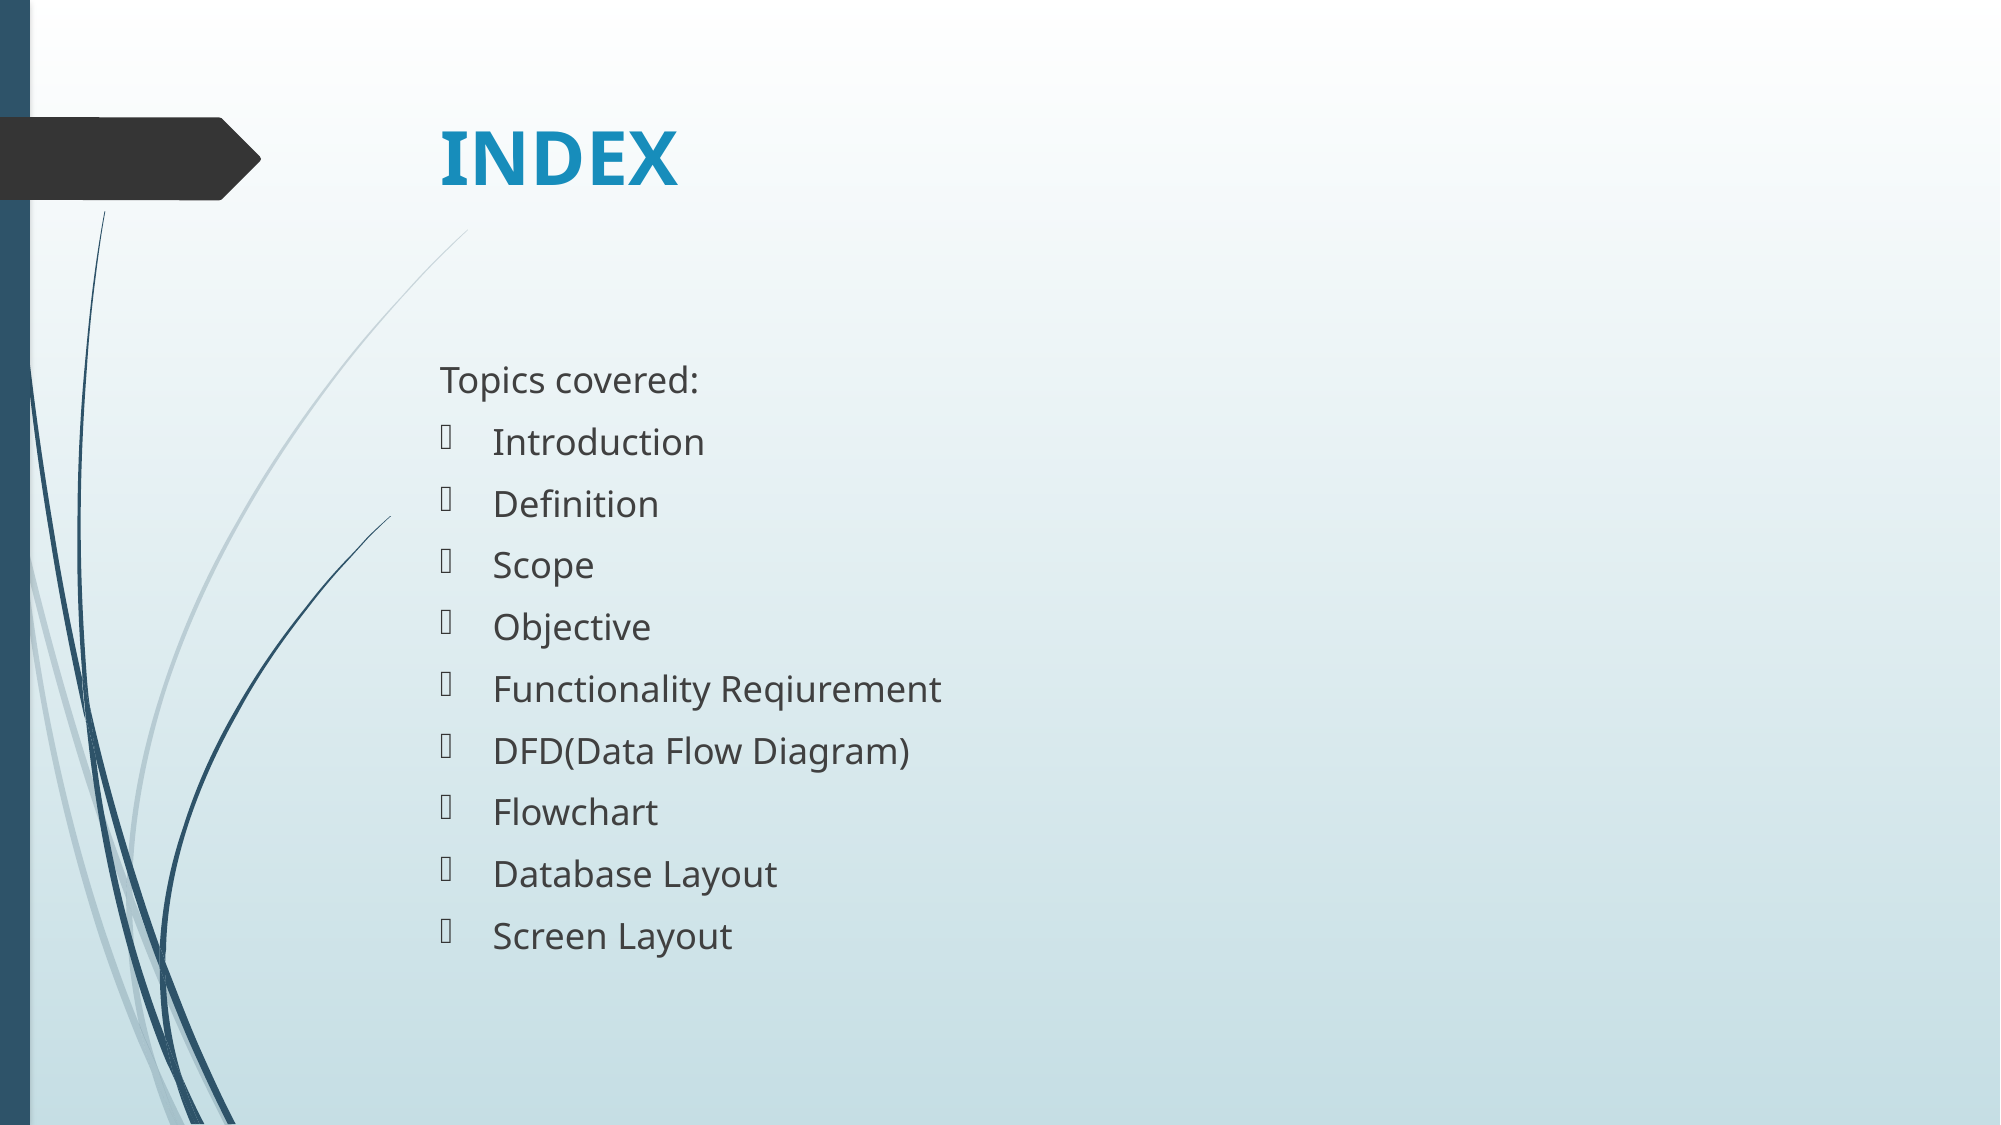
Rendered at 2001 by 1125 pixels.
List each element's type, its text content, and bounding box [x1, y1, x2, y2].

title INDEX [425, 102, 1888, 313]
list Topics covered: Introduction Definition Scope Objective Functionality Reqiurement DFD(Data Flow Diagram) Flowchart Database Layout Screen Layout [424, 350, 1888, 970]
